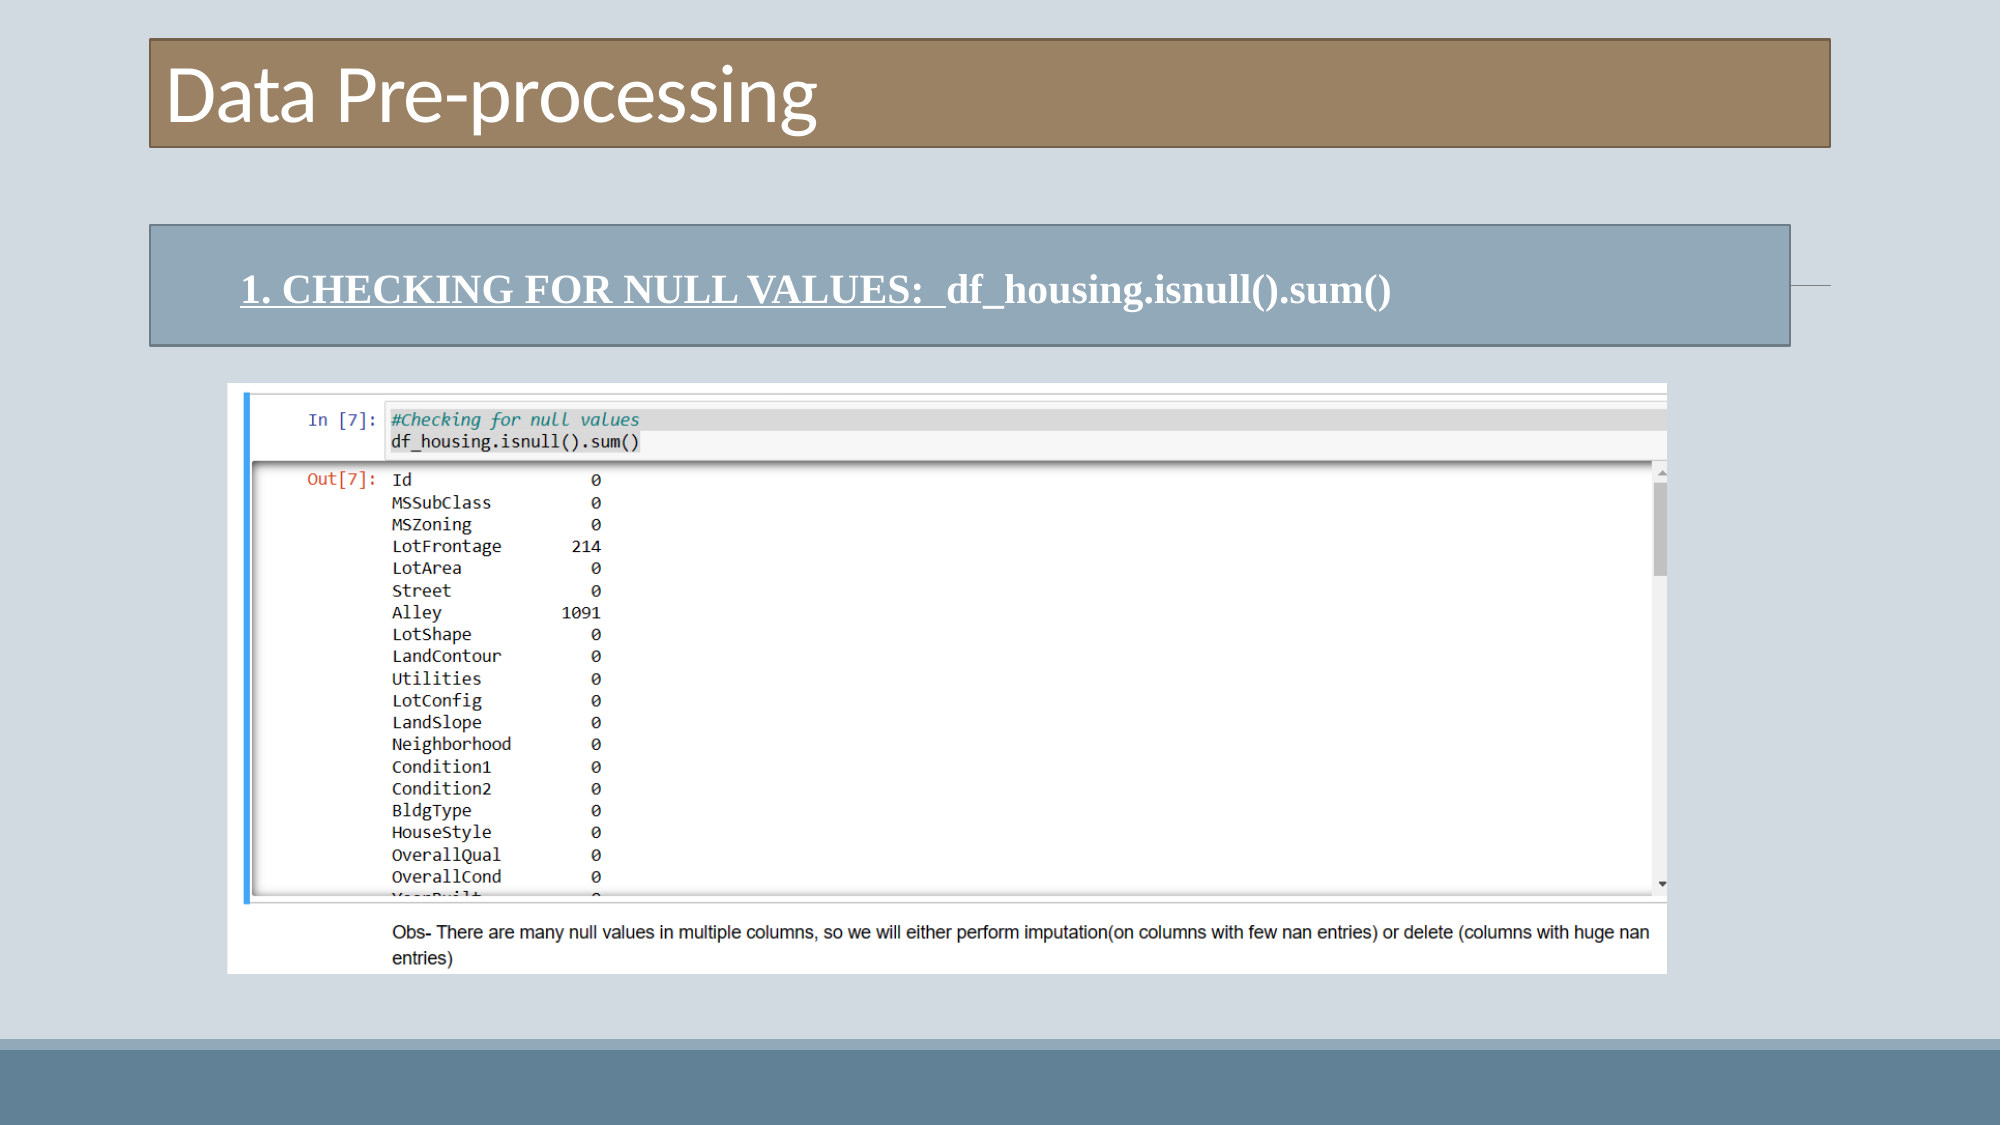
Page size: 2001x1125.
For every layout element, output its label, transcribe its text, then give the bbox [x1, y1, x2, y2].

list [226, 382, 1668, 974]
title Data Pre-processing [149, 38, 1831, 148]
list 1. Checking for null values: df_housing.isnull().sum() [149, 224, 1791, 347]
